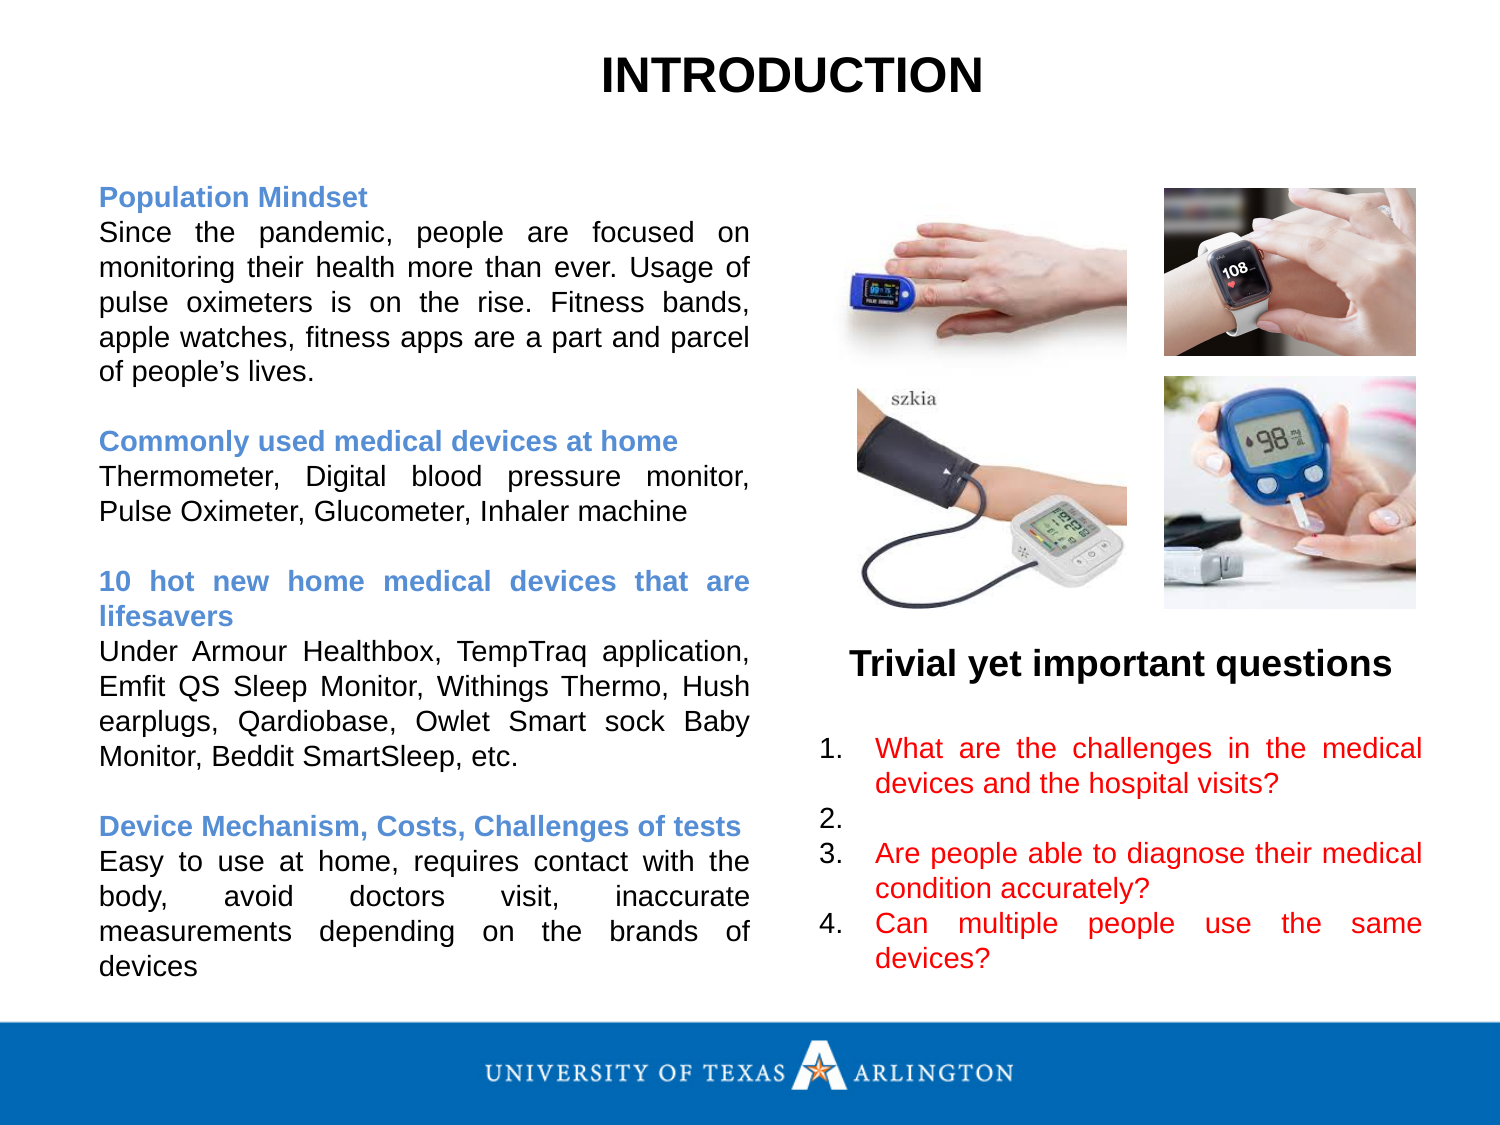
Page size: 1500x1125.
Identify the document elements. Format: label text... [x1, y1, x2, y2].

text_box Trivial yet important questions What are the challenges in the medical devices and the hospital visits? Are people able to diagnose their medical condition accurately? Can multiple people use the same devices? [804, 632, 1439, 972]
picture [0, 0, 1500, 1125]
text_box INTRODUCTION [115, 34, 1470, 150]
text_box Population Mindset Since the pandemic, people are focused on monitoring their health more than ever. Usage of pulse oximeters is on the rise. Fitness bands, apple watches, fitness apps are a part and parcel of people’s lives. Commonly used medical devices at home Thermometer, Digital blood pressure monitor, Pulse Oximeter, Glucometer, Inhaler machine 10 hot new home medical devices that are lifesavers Under Armour Healthbox, TempTraq application, Emfit QS Sleep Monitor, Withings Thermo, Hush earplugs, Qardiobase, Owlet Smart sock Baby Monitor, Beddit SmartSleep, etc. Device Mechanism, Costs, Challenges of tests Easy to use at home, requires contact with the body, avoid doctors visit, inaccurate measurements depending on the brands of devices [84, 125, 766, 958]
